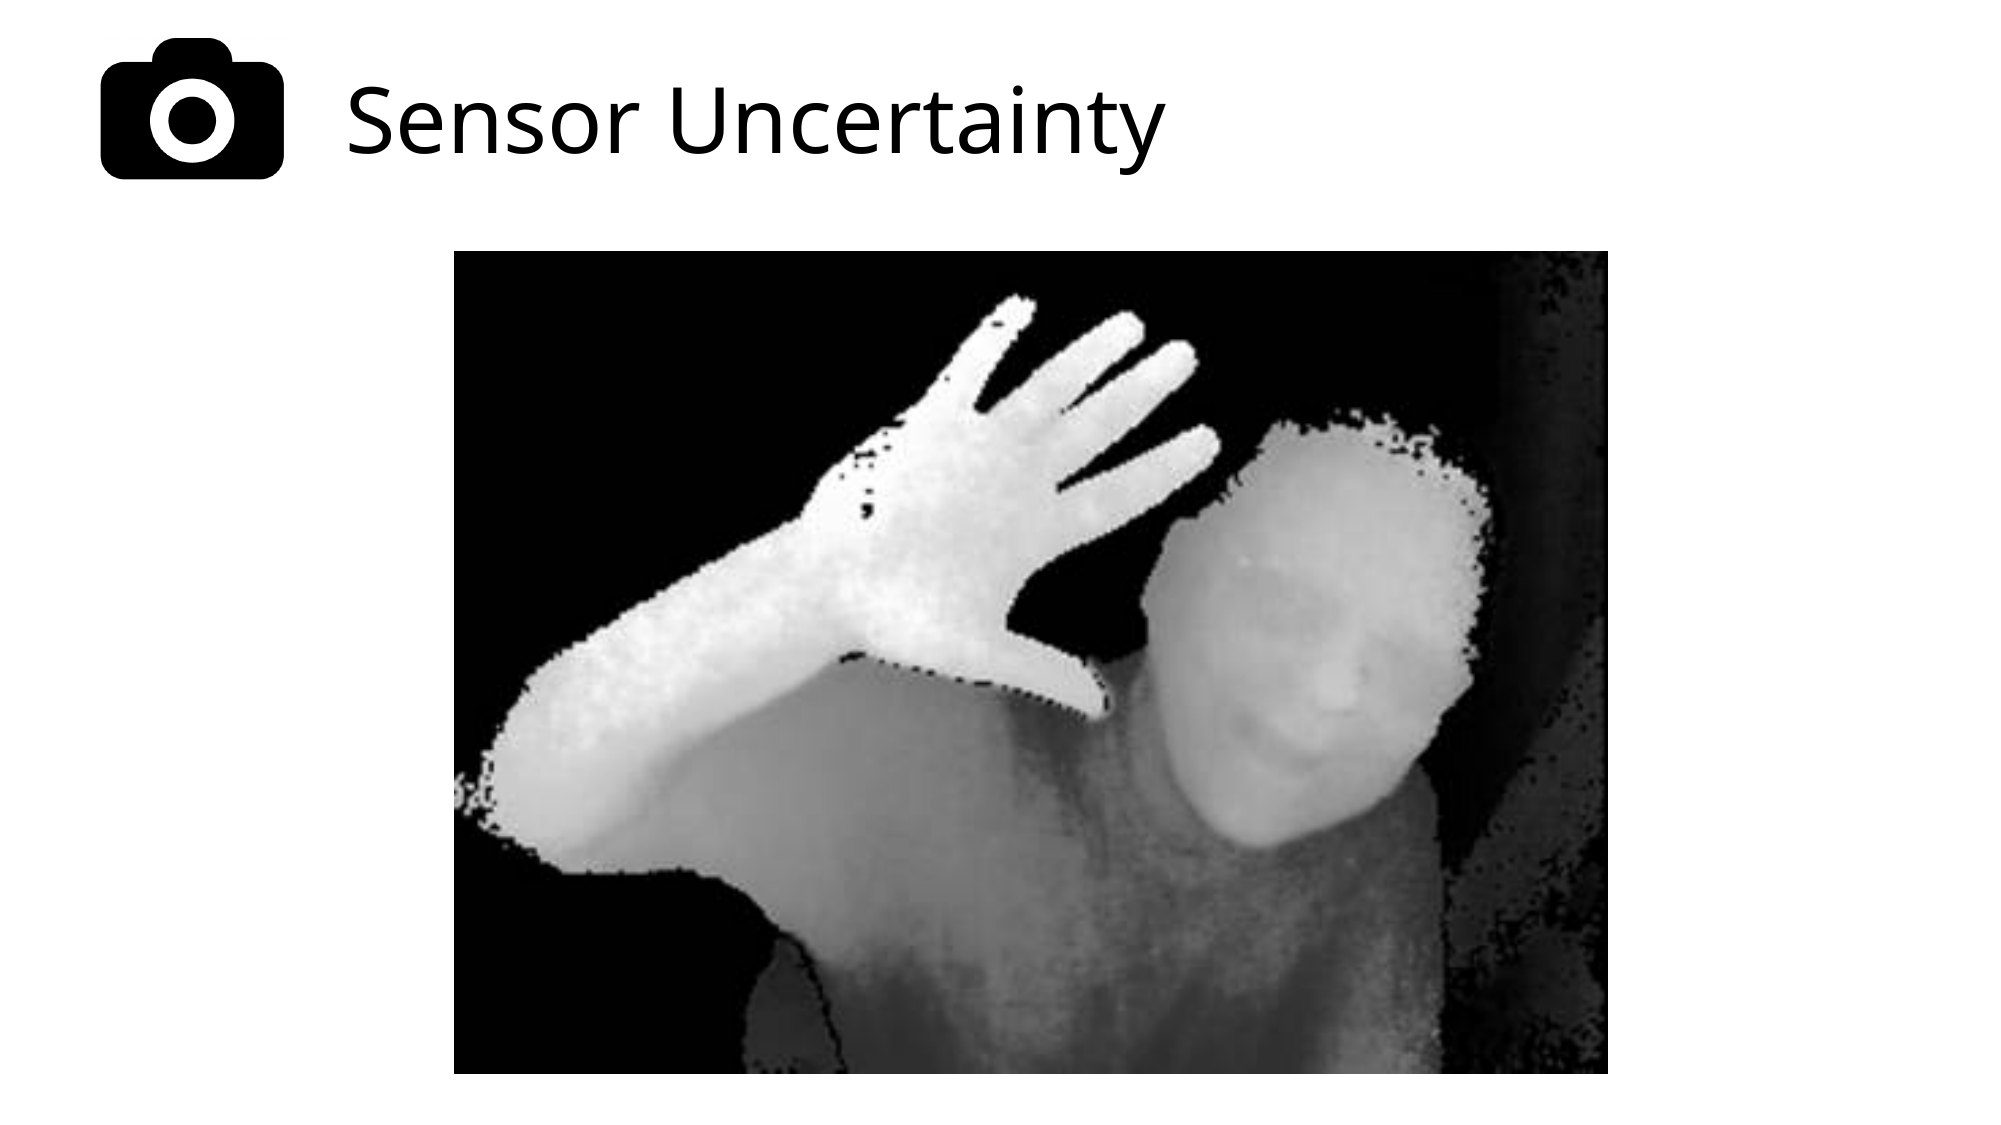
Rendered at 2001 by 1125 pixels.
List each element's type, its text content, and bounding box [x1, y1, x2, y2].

picture [96, 35, 288, 185]
picture [454, 251, 1608, 1074]
text_box Sensor Uncertainty [330, 43, 1608, 204]
